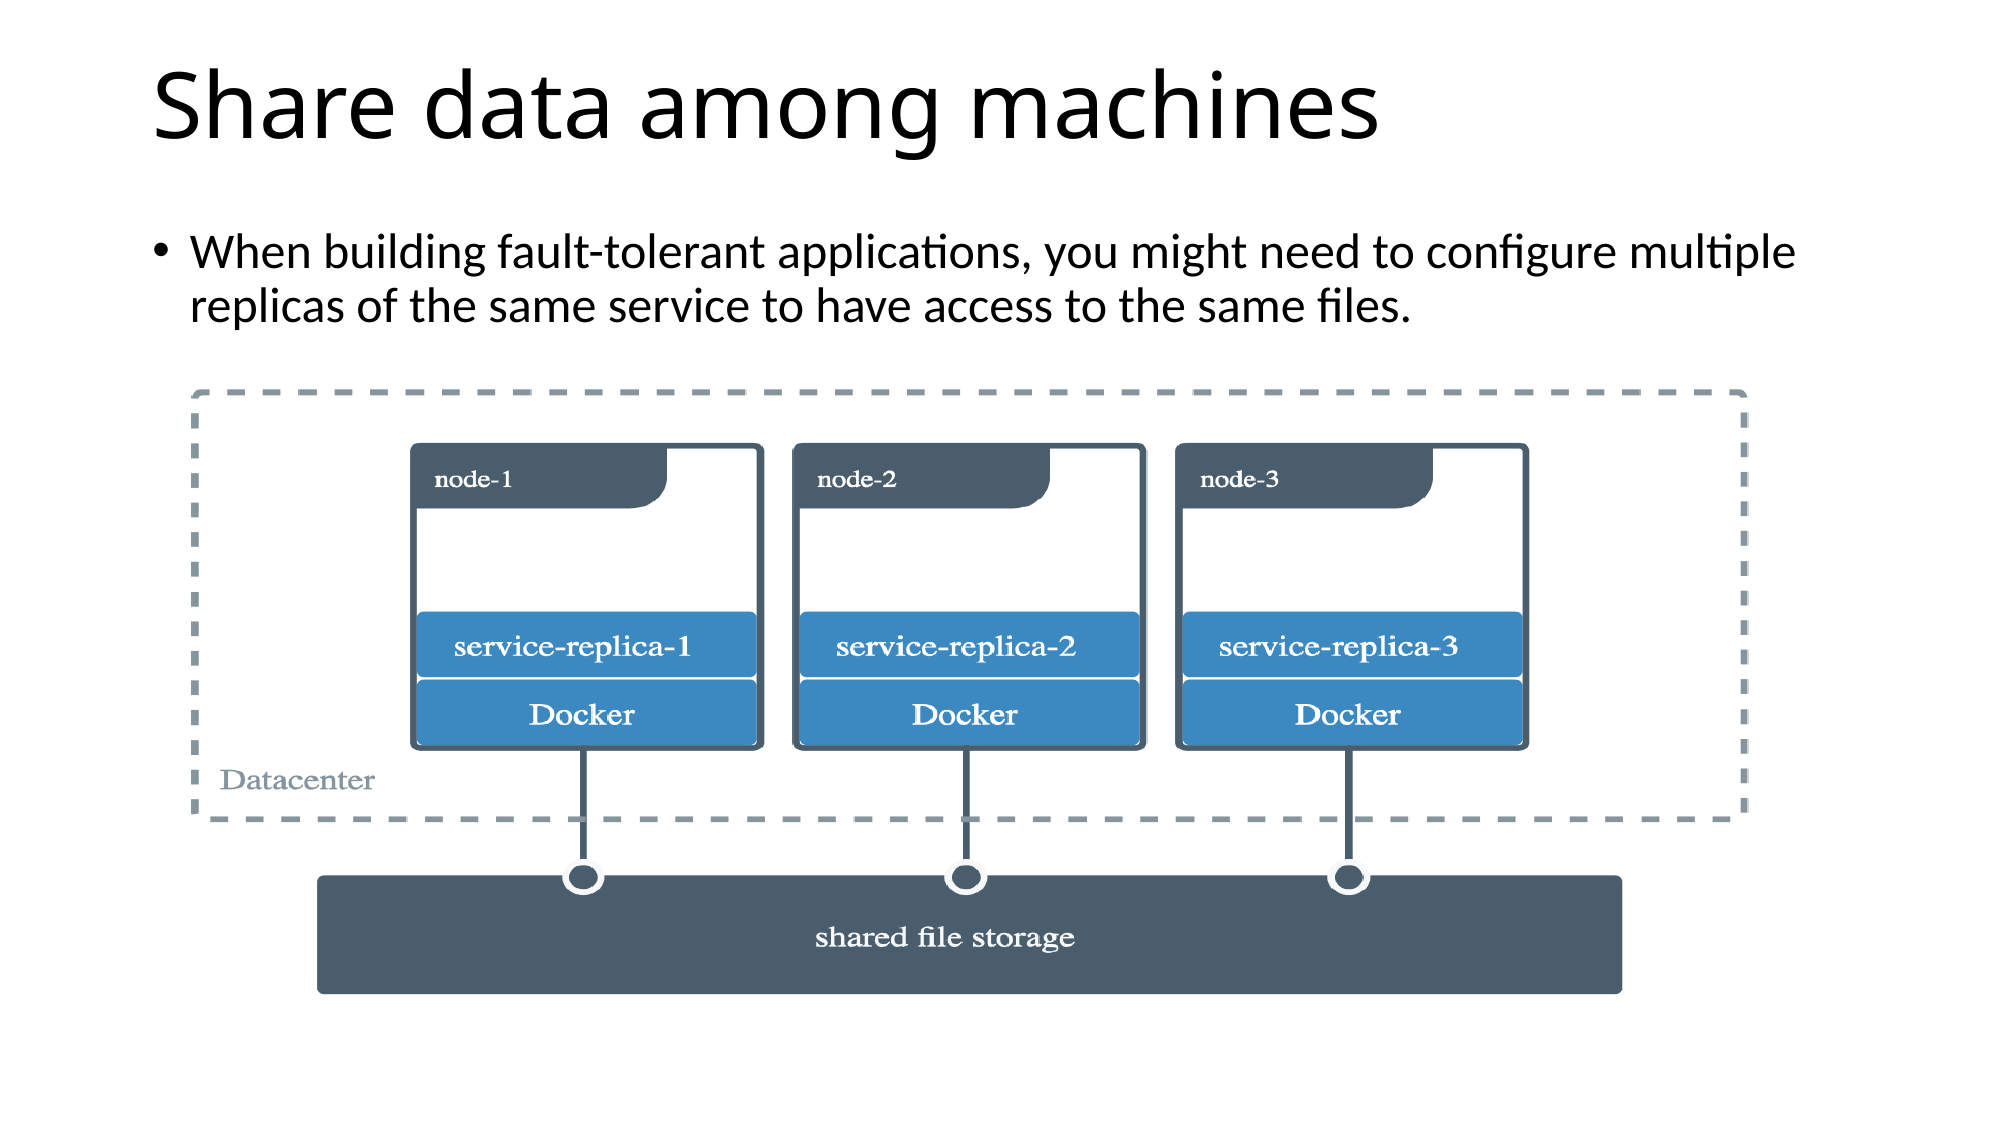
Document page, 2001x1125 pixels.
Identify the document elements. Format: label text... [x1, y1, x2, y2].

list When building fault-tolerant applications, you might need to configure multiple replicas of the same service to have access to the same files. [137, 217, 1863, 1014]
title Share data among machines [137, 0, 1863, 217]
picture [115, 358, 1841, 1014]
